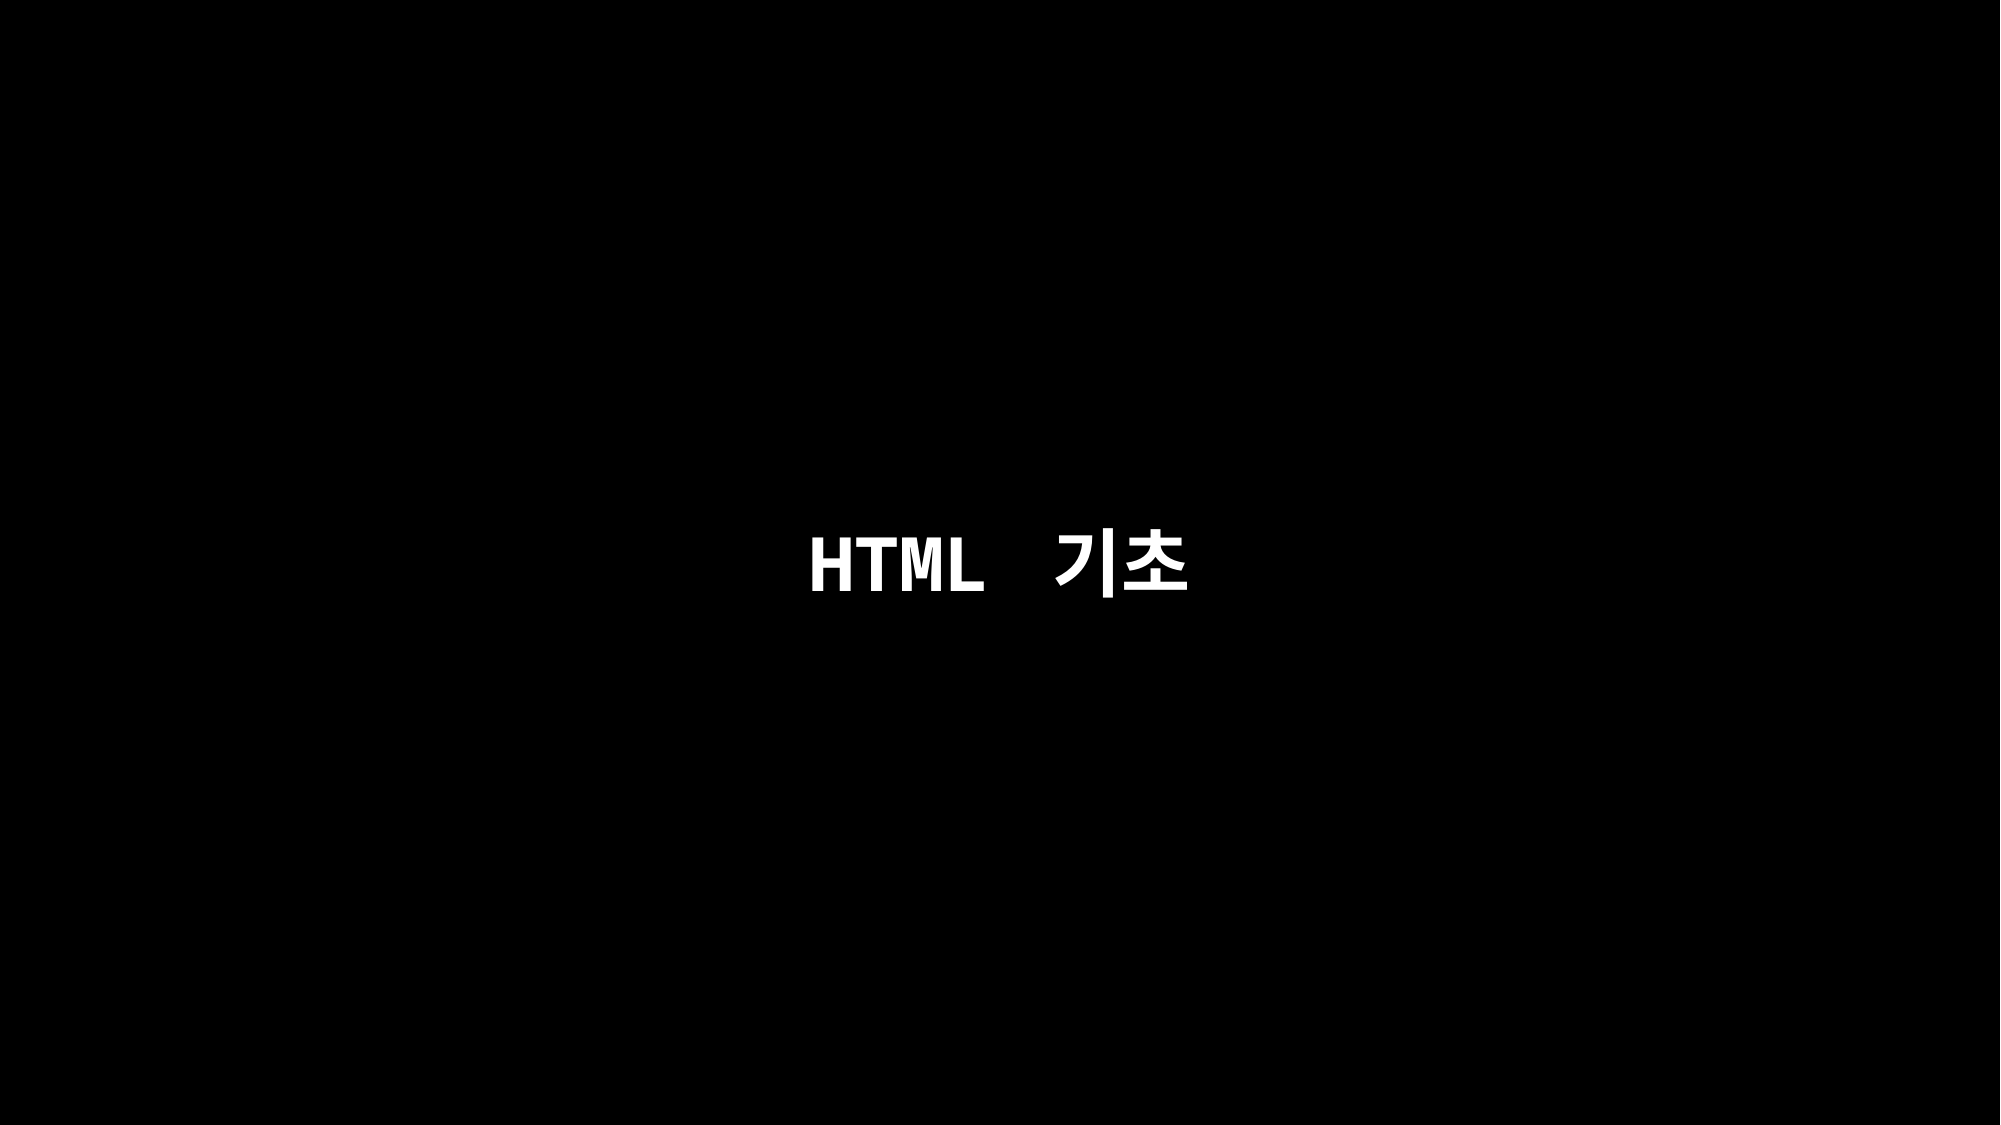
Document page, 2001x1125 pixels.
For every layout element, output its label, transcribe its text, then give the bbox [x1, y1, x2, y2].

text_box HTML 기초 [580, 509, 1419, 615]
